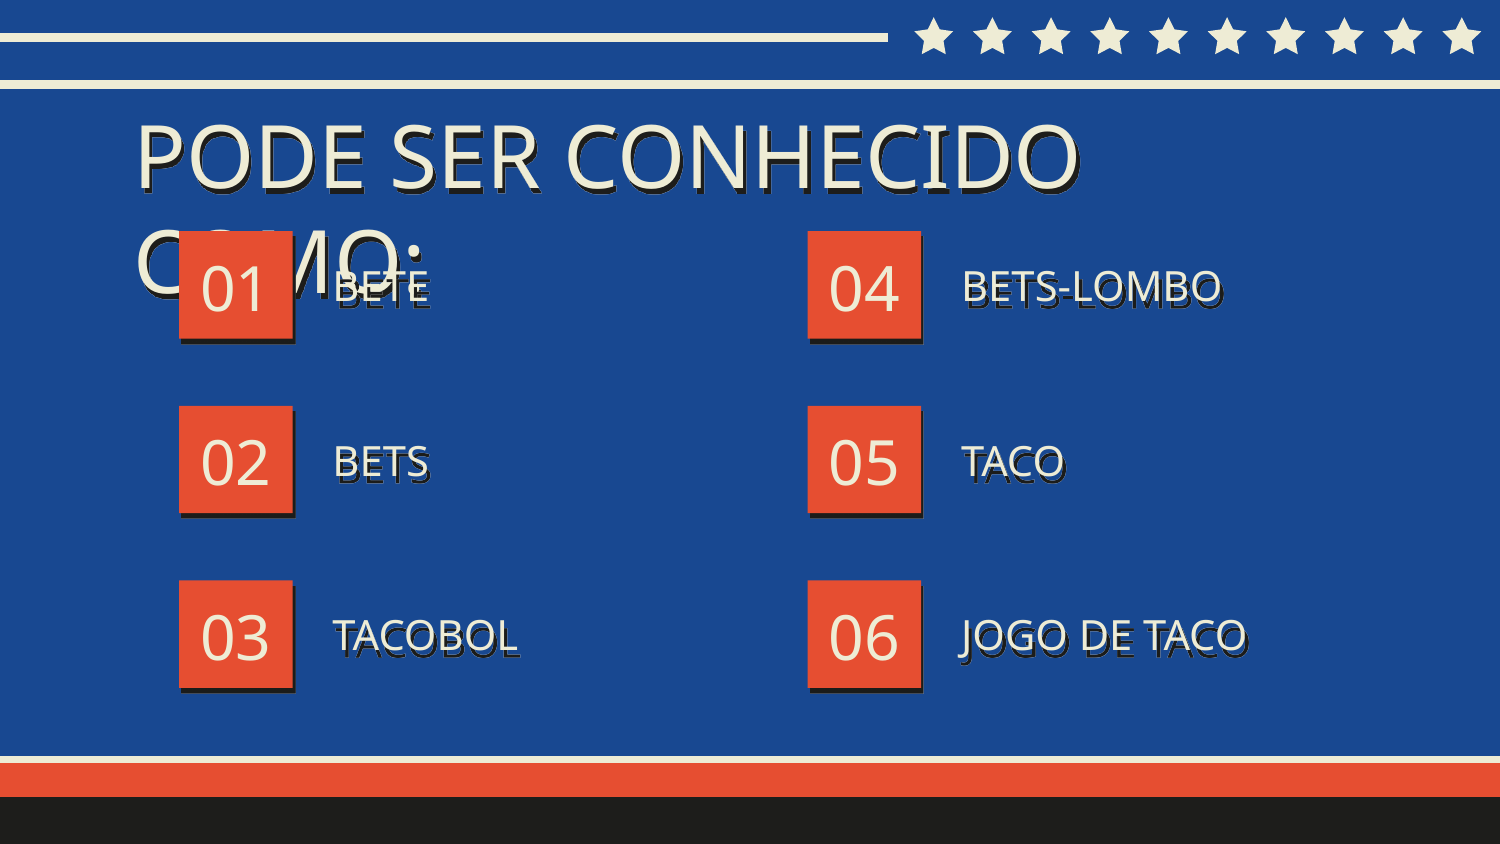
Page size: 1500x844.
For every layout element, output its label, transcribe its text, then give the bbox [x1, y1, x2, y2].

title 05 [807, 405, 922, 514]
subtitle BETS [317, 405, 693, 514]
subtitle JOGO DE TACO [946, 580, 1321, 688]
title 06 [807, 580, 922, 688]
subtitle BETE [317, 231, 693, 339]
subtitle TACO [946, 405, 1321, 514]
title 01 [179, 231, 293, 339]
subtitle BETS-LOMBO [946, 231, 1321, 339]
title 02 [179, 405, 293, 514]
title PODE SER CONHECIDO COMO: [118, 85, 1382, 180]
title 04 [807, 231, 922, 339]
subtitle TACOBOL [317, 580, 693, 688]
title 03 [179, 580, 293, 688]
